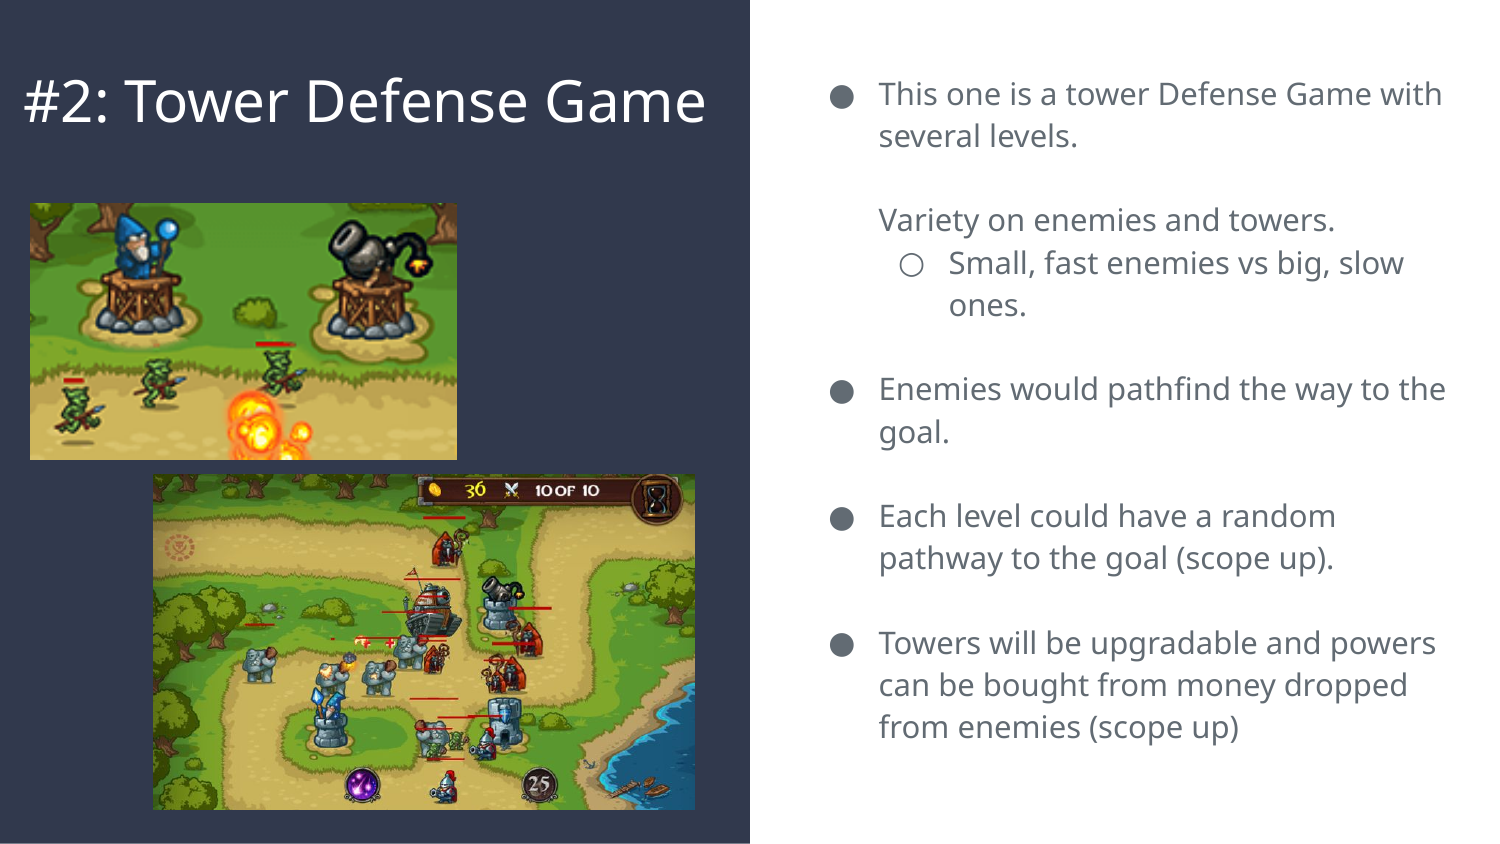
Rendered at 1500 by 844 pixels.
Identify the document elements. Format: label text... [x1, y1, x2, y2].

picture [30, 203, 457, 460]
picture [152, 474, 695, 810]
title #2: Tower Defense Game [8, 45, 1400, 167]
subtitle This one is a tower Defense Game with several levels. Variety on enemies and towers. Small, fast enemies vs big, slow ones. Enemies would pathfind the way to the goal. Each level could have a random pathway to the goal (scope up). Towers will be upgradable and powers can be bought from money dropped from enemies (scope up) [793, 57, 1472, 766]
